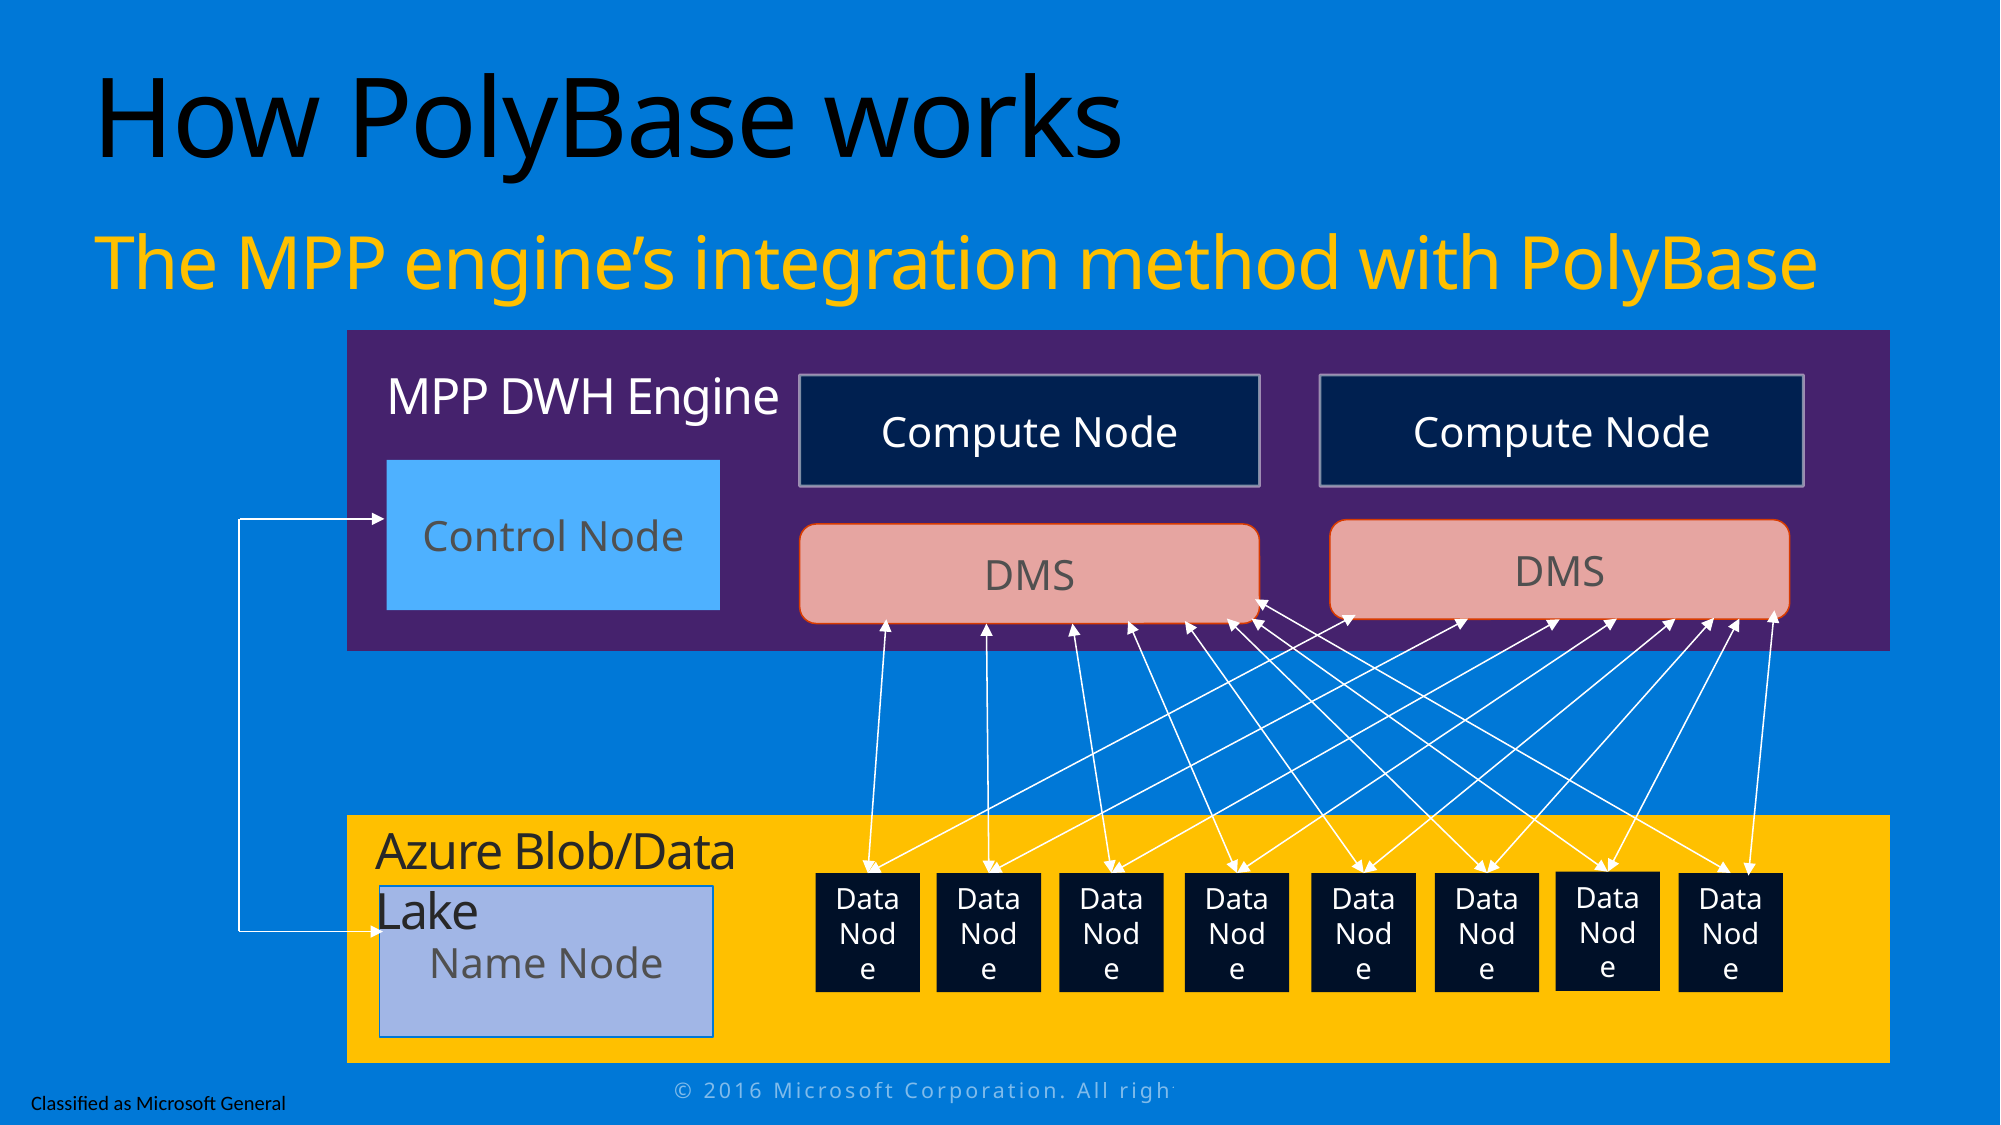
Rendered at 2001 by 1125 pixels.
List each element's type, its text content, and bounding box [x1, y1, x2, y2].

title How PolyBase works [68, 47, 1932, 183]
text_box The MPP engine’s integration method with PolyBase [94, 215, 1858, 304]
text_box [238, 329, 1890, 1064]
text_box [50, 183, 1973, 315]
